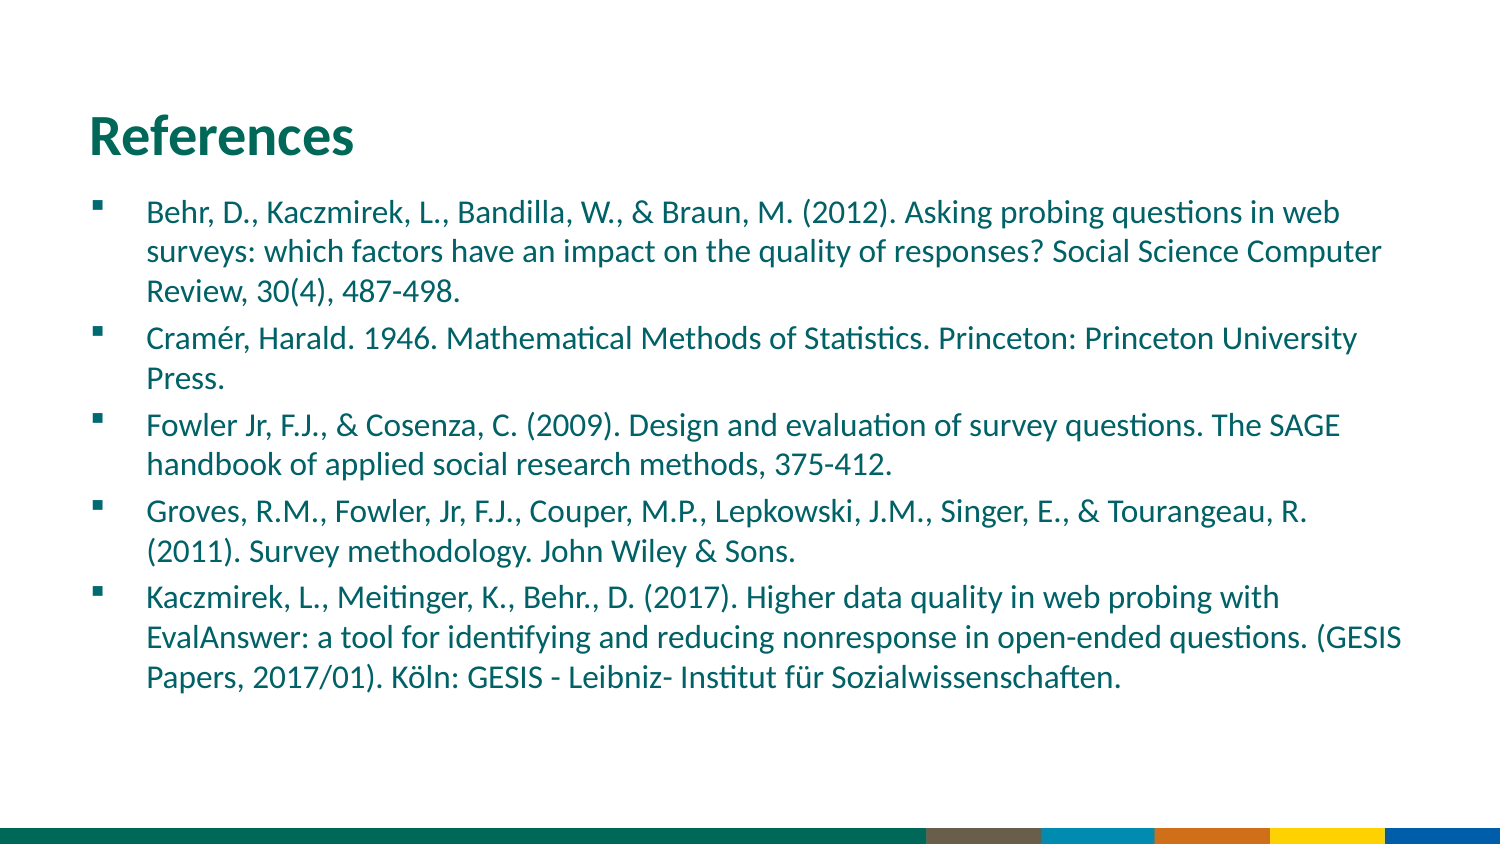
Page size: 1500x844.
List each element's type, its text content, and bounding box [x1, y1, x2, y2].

picture [0, 828, 1042, 844]
picture [1154, 828, 1500, 844]
title References [75, 33, 1425, 175]
list Behr, D., Kaczmirek, L., Bandilla, W., & Braun, M. (2012). Asking probing questions in web surveys: which factors have an impact on the quality of responses? Social Science Computer Review, 30(4), 487-498. Cramér, Harald. 1946. Mathematical Methods of Statistics. Princeton: Princeton University Press. Fowler Jr, F.J., & Cosenza, C. (2009). Design and evaluation of survey questions. The SAGE handbook of applied social research methods, 375-412. Groves, R.M., Fowler, Jr, F.J., Couper, M.P., Lepkowski, J.M., Singer, E., & Tourangeau, R. (2011). Survey methodology. John Wiley & Sons. Kaczmirek, L., Meitinger, K., Behr., D. (2017). Higher data quality in web probing with EvalAnswer: a tool for identifying and reducing nonresponse in open-ended questions. (GESIS Papers, 2017/01). Köln: GESIS - Leibniz- Institut für Sozialwissenschaften. [75, 182, 1425, 731]
